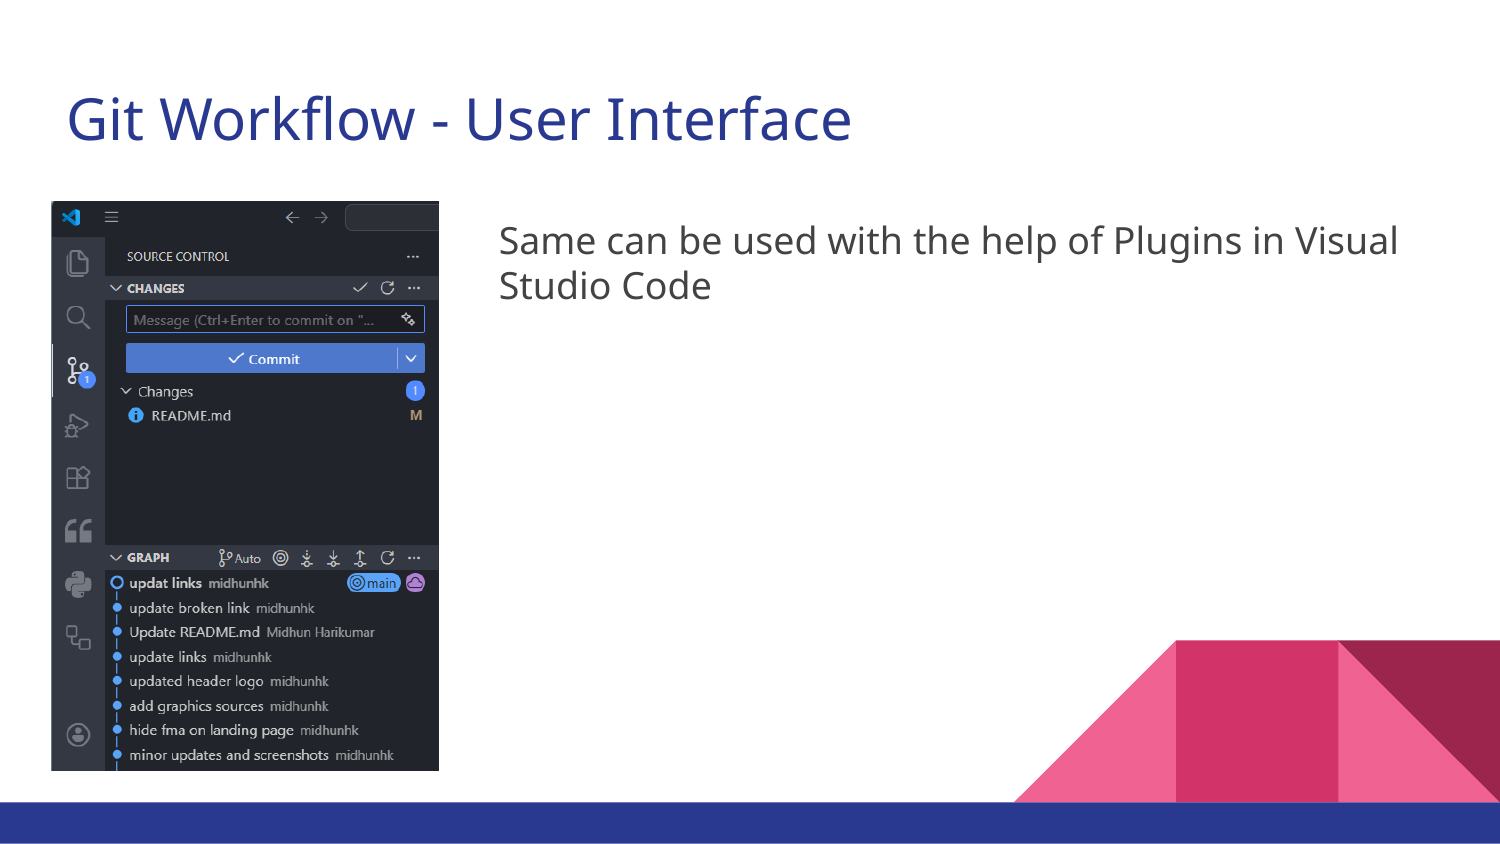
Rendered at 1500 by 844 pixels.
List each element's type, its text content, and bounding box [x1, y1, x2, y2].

title Git Workflow - User Interface [51, 67, 1449, 167]
picture [50, 201, 440, 772]
list Same can be used with the help of Plugins in Visual Studio Code [483, 201, 1449, 750]
